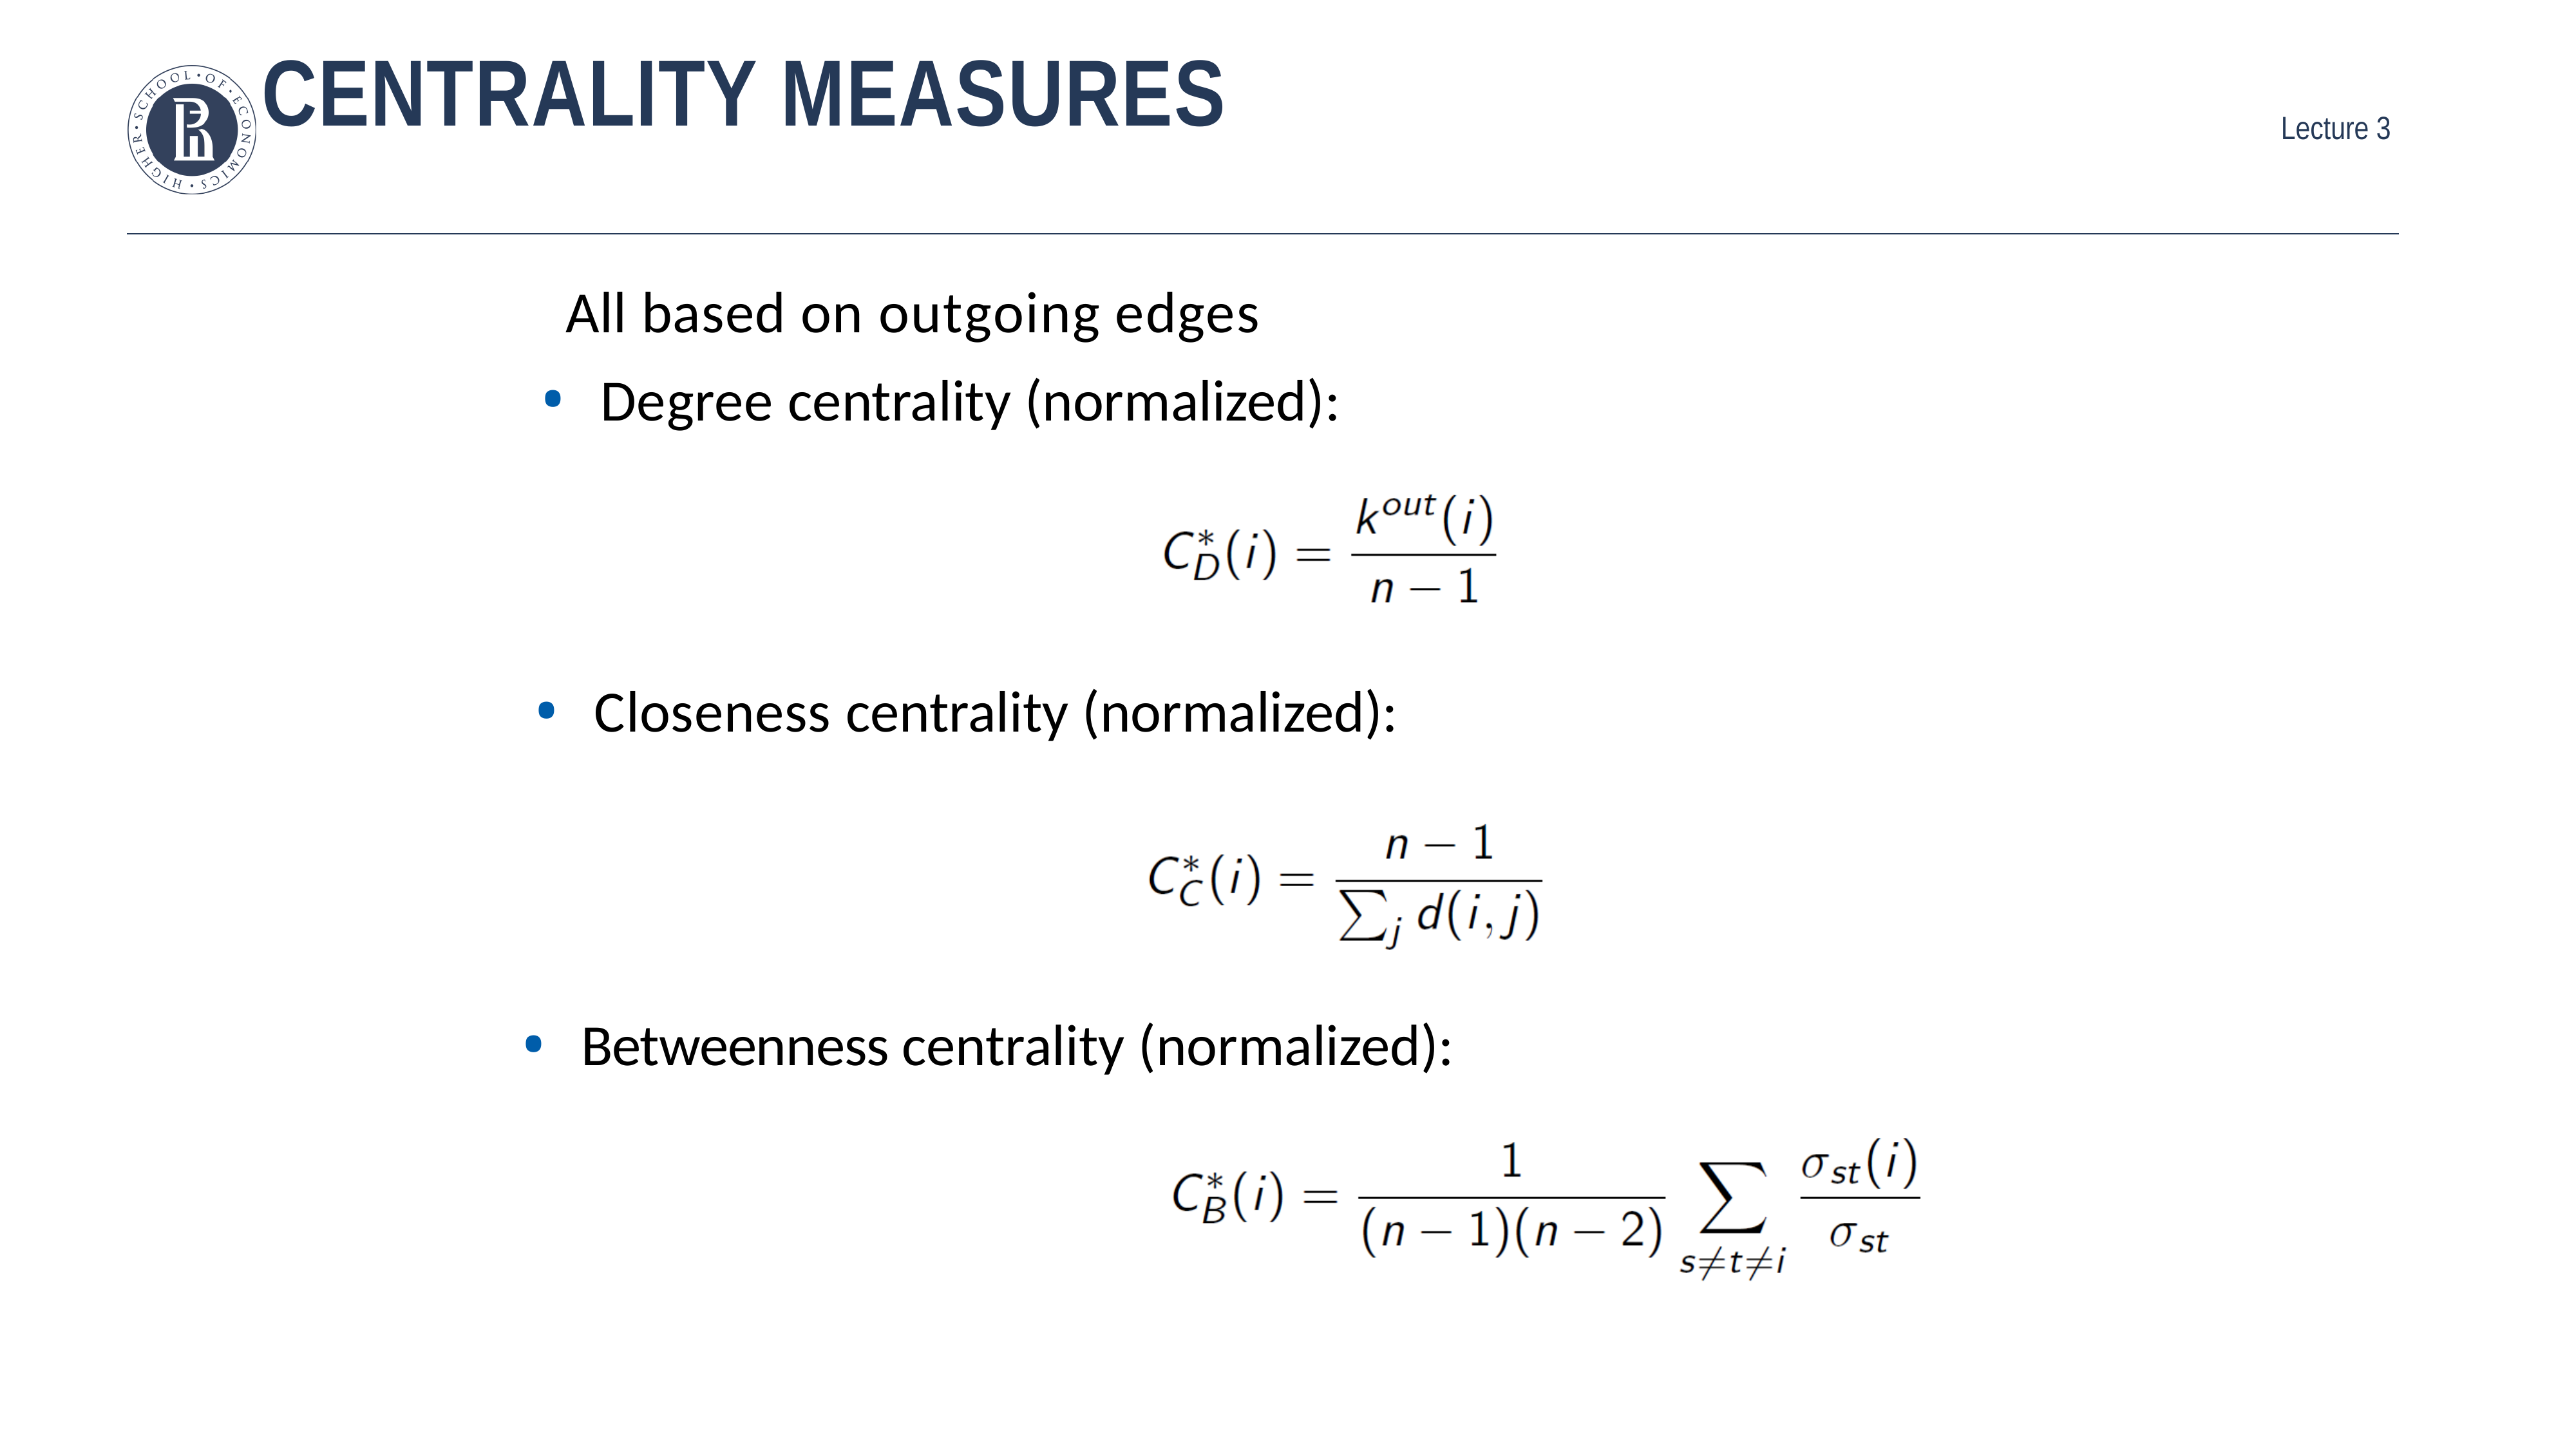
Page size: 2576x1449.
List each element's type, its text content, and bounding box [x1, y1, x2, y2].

text_box Betweenness centrality (normalized): [496, 1002, 1503, 1077]
picture [1143, 810, 1560, 957]
text_box Closeness centrality (normalized): [526, 668, 1403, 744]
picture [1138, 465, 1510, 616]
title Centrality measures [256, 0, 1906, 210]
picture [1163, 1123, 1956, 1286]
picture [128, 65, 256, 194]
text_box All based on outgoing edges Degree centrality (normalized): [457, 251, 1352, 433]
